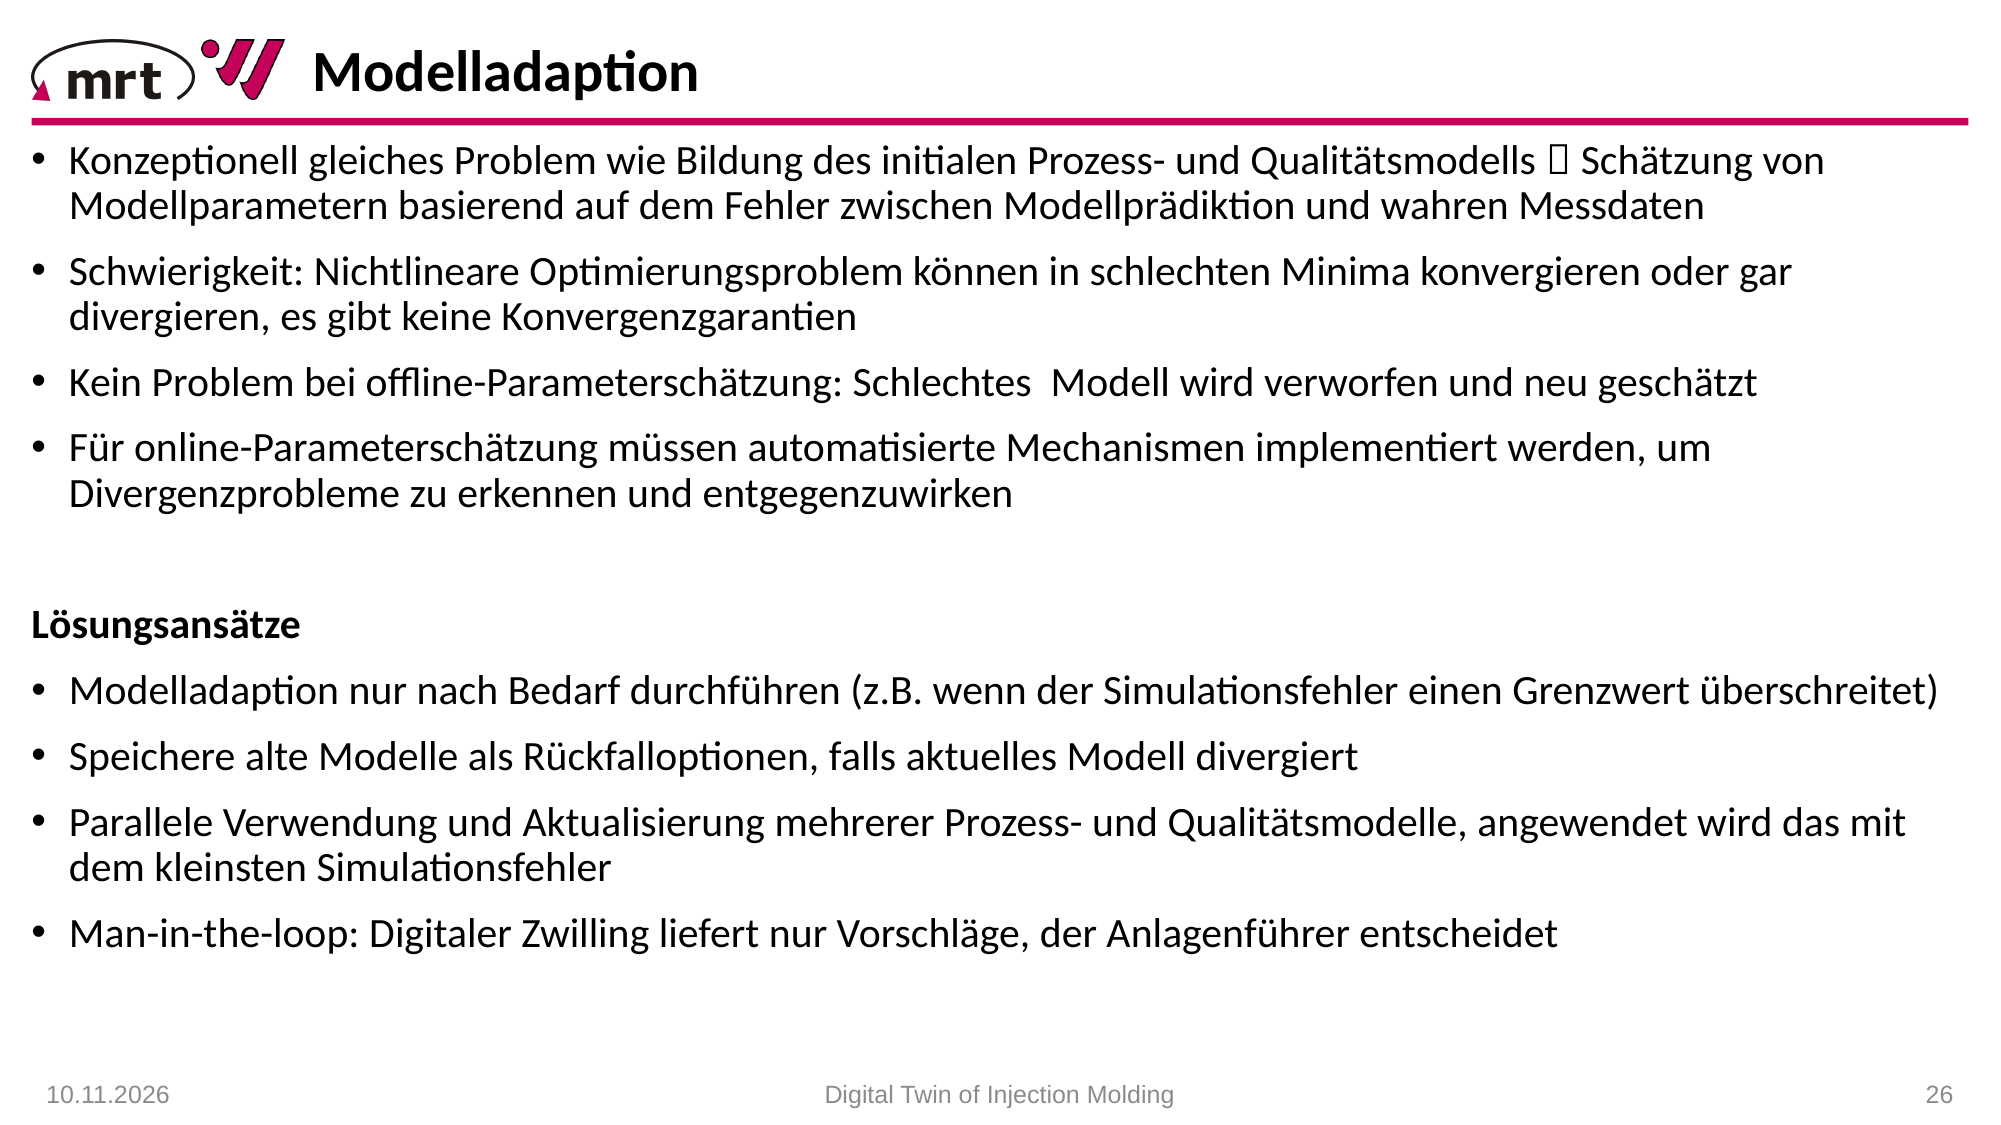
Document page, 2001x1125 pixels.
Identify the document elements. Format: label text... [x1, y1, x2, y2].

list Konzeptionell gleiches Problem wie Bildung des initialen Prozess- und Qualitätsmodells  Schätzung von Modellparametern basierend auf dem Fehler zwischen Modellprädiktion und wahren Messdaten Schwierigkeit: Nichtlineare Optimierungsproblem können in schlechten Minima konvergieren oder gar divergieren, es gibt keine Konvergenzgarantien Kein Problem bei offline-Parameterschätzung: Schlechtes Modell wird verworfen und neu geschätzt Für online-Parameterschätzung müssen automatisierte Mechanismen implementiert werden, um Divergenzprobleme zu erkennen und entgegenzuwirken Lösungsansätze Modelladaption nur nach Bedarf durchführen (z.B. wenn der Simulationsfehler einen Grenzwert überschreitet) Speichere alte Modelle als Rückfalloptionen, falls aktuelles Modell divergiert Parallele Verwendung und Aktualisierung mehrerer Prozess- und Qualitätsmodelle, angewendet wird das mit dem kleinsten Simulationsfehler Man-in-the-loop: Digitaler Zwilling liefert nur Vorschläge, der Anlagenführer entscheidet [31, 138, 1967, 1046]
footer Digital Twin of Injection Molding [362, 1064, 1638, 1124]
picture [31, 39, 195, 101]
picture [201, 39, 285, 100]
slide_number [31, 1064, 351, 1124]
slide_number 26 [1649, 1064, 1969, 1124]
title Modelladaption [297, 31, 1967, 114]
